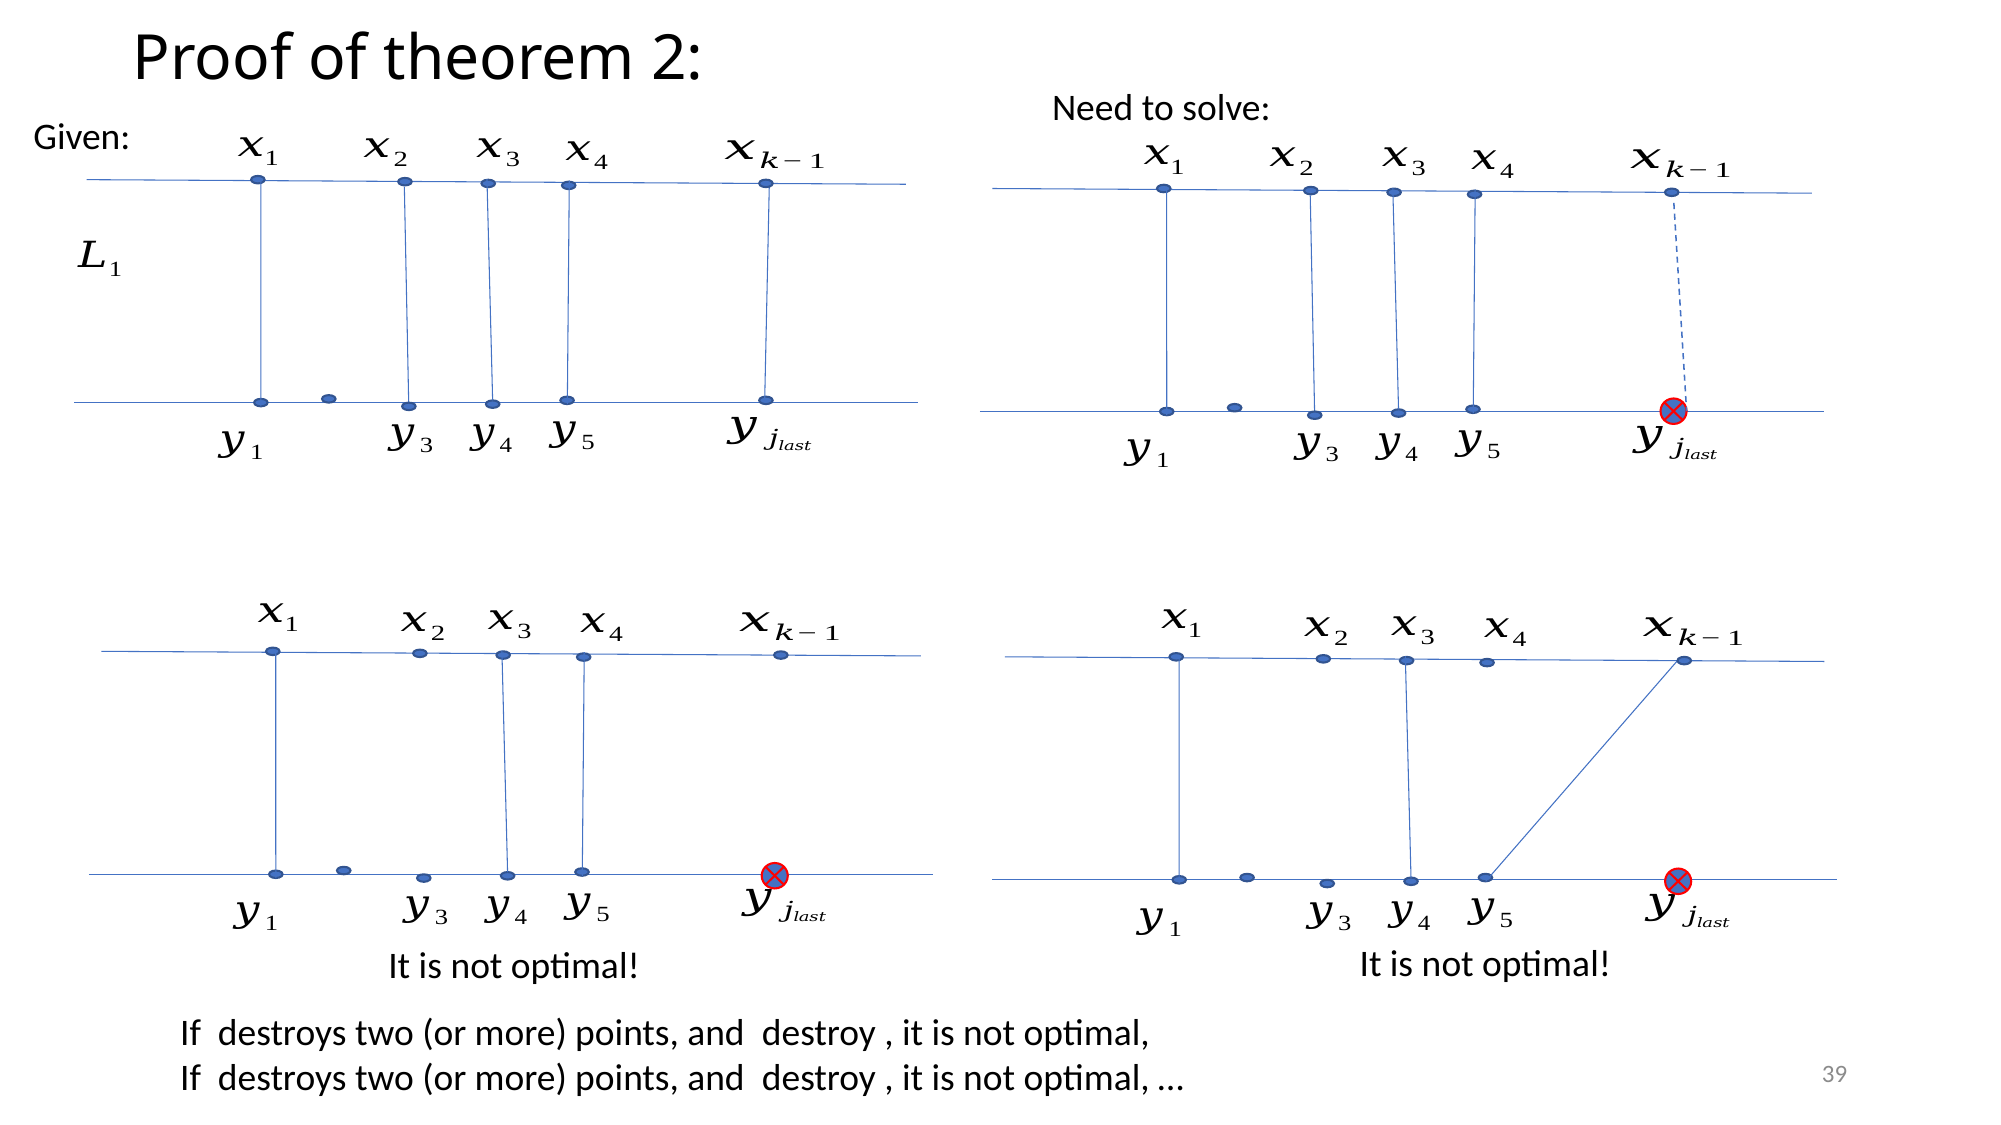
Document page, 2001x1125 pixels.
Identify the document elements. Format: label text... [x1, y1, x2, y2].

text_box [1465, 404, 1472, 411]
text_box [404, 186, 409, 411]
text_box [1678, 867, 1692, 879]
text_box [1392, 187, 1399, 410]
text_box Need to solve: [1037, 75, 1286, 136]
text_box [1156, 183, 1172, 188]
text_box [1485, 660, 1678, 882]
text_box It is not optimal! [1344, 931, 1627, 991]
text_box [268, 875, 284, 880]
text_box [1678, 662, 1692, 666]
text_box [1399, 188, 1812, 194]
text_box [101, 651, 275, 656]
text_box [1319, 880, 1336, 889]
text_box [1664, 194, 1679, 198]
text_box [1664, 880, 1693, 896]
text_box [559, 395, 566, 402]
text_box Given: [18, 104, 146, 165]
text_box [261, 179, 486, 185]
text_box [320, 394, 337, 402]
text_box [407, 403, 417, 412]
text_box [1004, 656, 1179, 662]
text_box [574, 867, 581, 874]
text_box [276, 651, 501, 656]
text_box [1411, 656, 1825, 662]
text_box [760, 861, 789, 874]
text_box [499, 875, 516, 881]
text_box [253, 403, 269, 408]
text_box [86, 179, 260, 185]
text_box [1403, 880, 1419, 887]
text_box [1239, 872, 1255, 879]
text_box [415, 875, 432, 883]
text_box [585, 656, 592, 662]
text_box It is not optimal! [373, 933, 656, 994]
text_box [1168, 652, 1184, 656]
text_box [1306, 412, 1323, 420]
text_box [1477, 872, 1485, 879]
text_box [493, 179, 906, 185]
text_box [1659, 401, 1664, 411]
text_box [1171, 880, 1188, 885]
text_box [1159, 412, 1175, 417]
text_box [1390, 412, 1407, 418]
text_box [575, 656, 582, 662]
text_box [1674, 397, 1687, 411]
text_box [484, 403, 501, 409]
text_box [773, 656, 789, 660]
text_box [1226, 402, 1243, 411]
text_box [1167, 188, 1392, 194]
text_box [250, 174, 266, 179]
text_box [1310, 195, 1315, 419]
text_box [265, 646, 281, 651]
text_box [1180, 656, 1405, 662]
slide_number 39 [1412, 1042, 1863, 1103]
title Proof of theorem 2: [117, 18, 1139, 101]
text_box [508, 651, 921, 656]
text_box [486, 178, 493, 401]
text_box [1405, 656, 1411, 878]
text_box [760, 875, 789, 890]
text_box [501, 650, 508, 872]
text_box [764, 184, 770, 401]
text_box [570, 185, 577, 191]
text_box [758, 395, 774, 402]
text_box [1664, 202, 1674, 421]
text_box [992, 188, 1166, 194]
text_box [1659, 412, 1688, 425]
text_box [335, 865, 352, 874]
